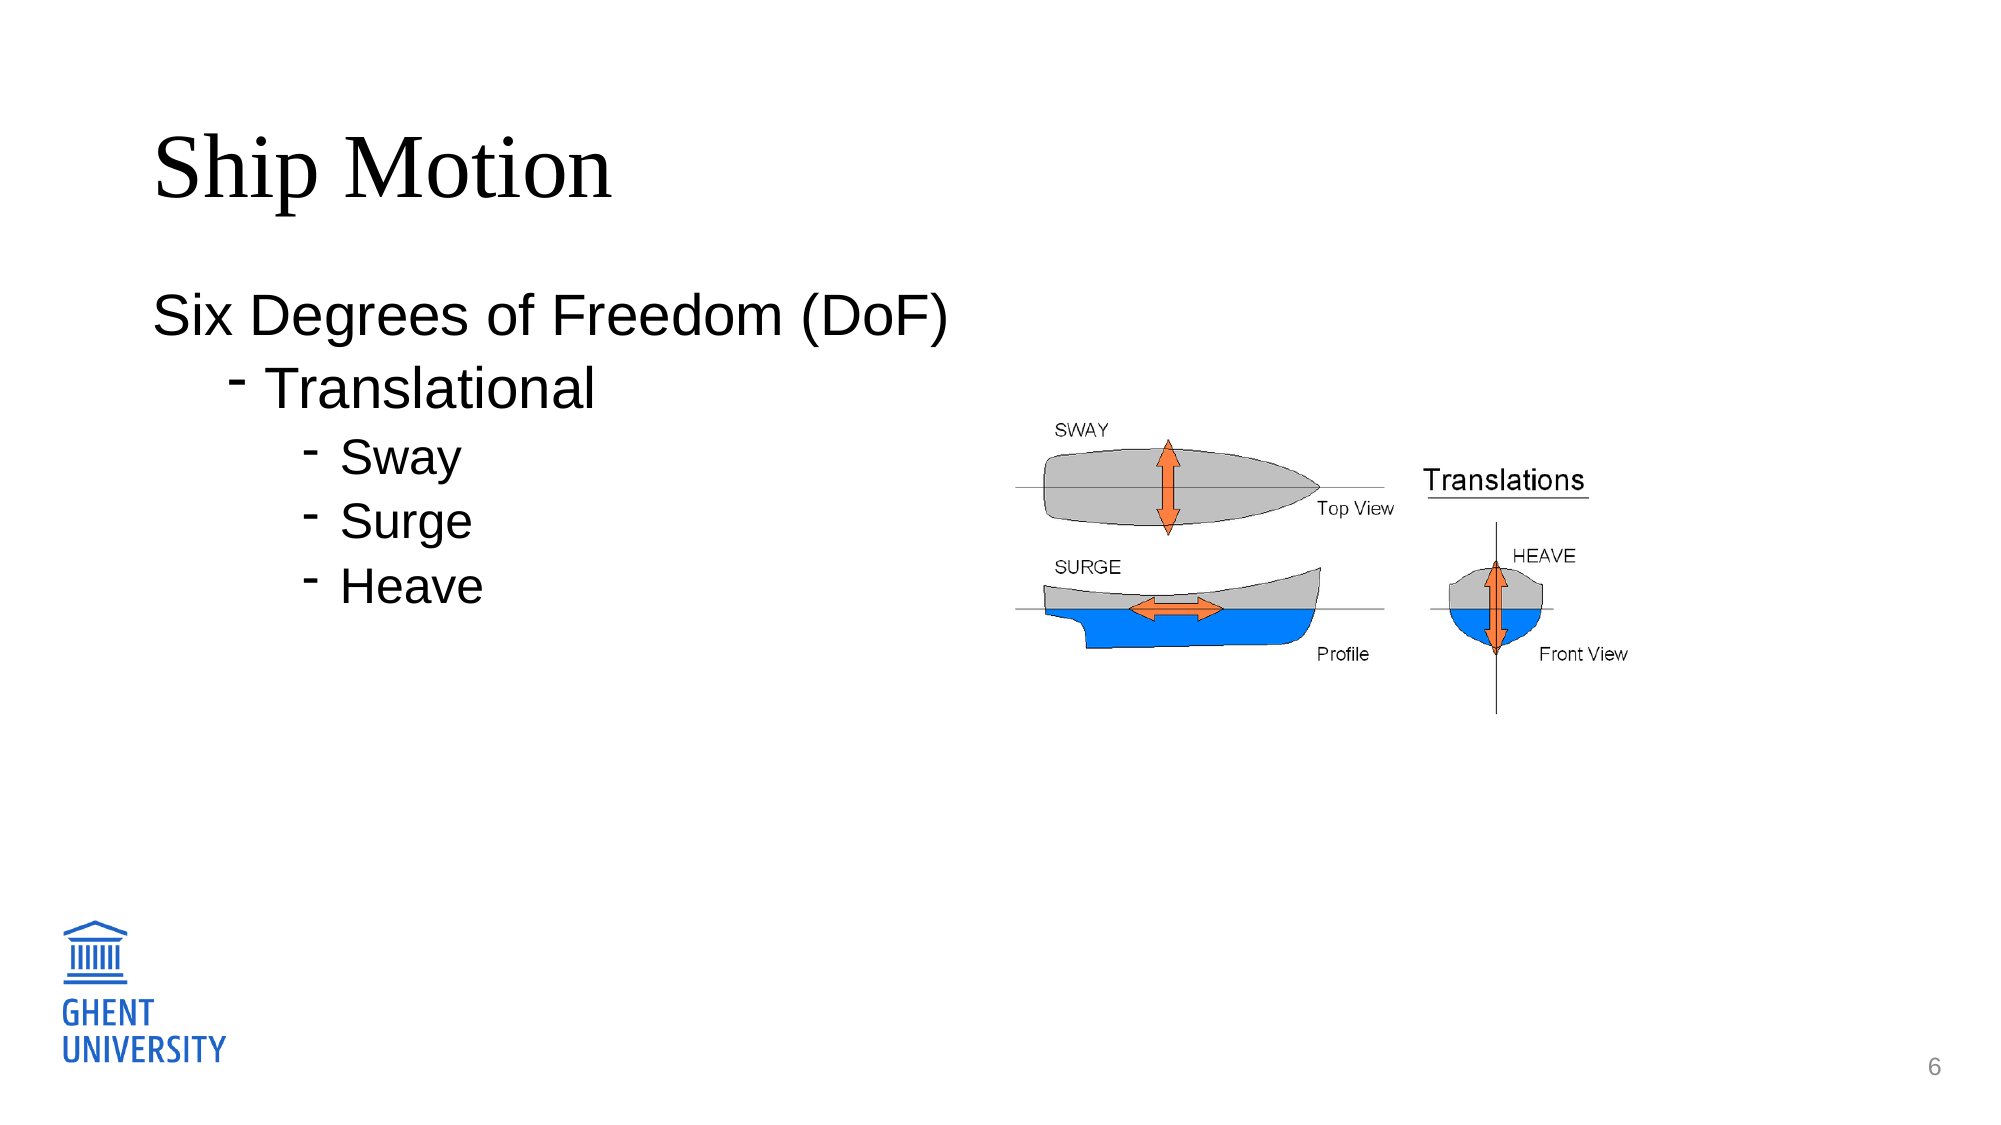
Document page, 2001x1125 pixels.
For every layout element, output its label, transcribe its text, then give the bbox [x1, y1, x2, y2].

list Six Degrees of Freedom (DoF) Translational Sway Surge Heave [137, 277, 1955, 991]
picture [999, 379, 1650, 745]
title Ship Motion [137, 59, 1955, 277]
picture [0, 872, 316, 1125]
